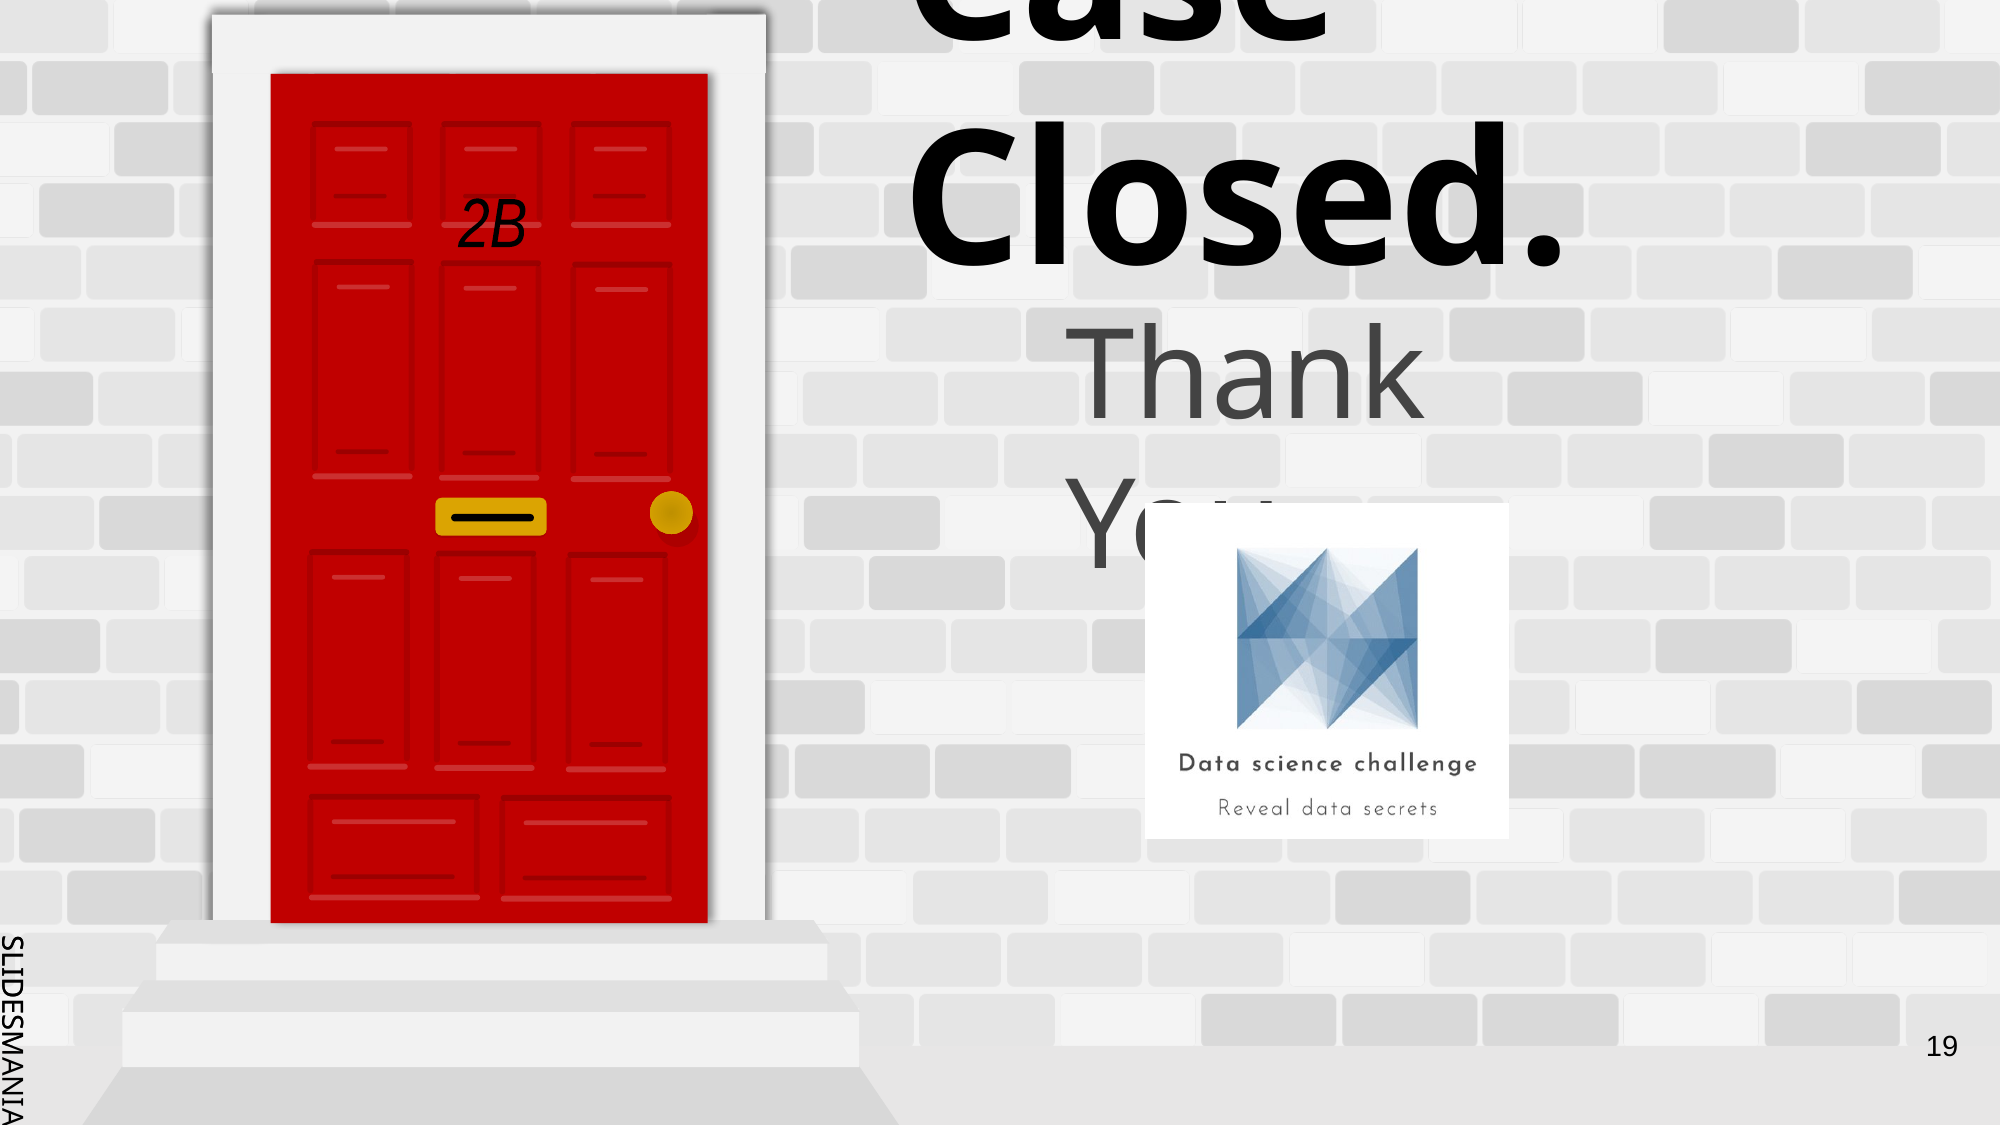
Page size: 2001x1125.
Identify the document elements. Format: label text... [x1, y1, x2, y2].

text_box 19 [1853, 1019, 1974, 1106]
picture [0, 0, 2000, 1045]
title Case Closed. [882, 0, 1902, 322]
text_box Thank You [1044, 273, 1609, 448]
